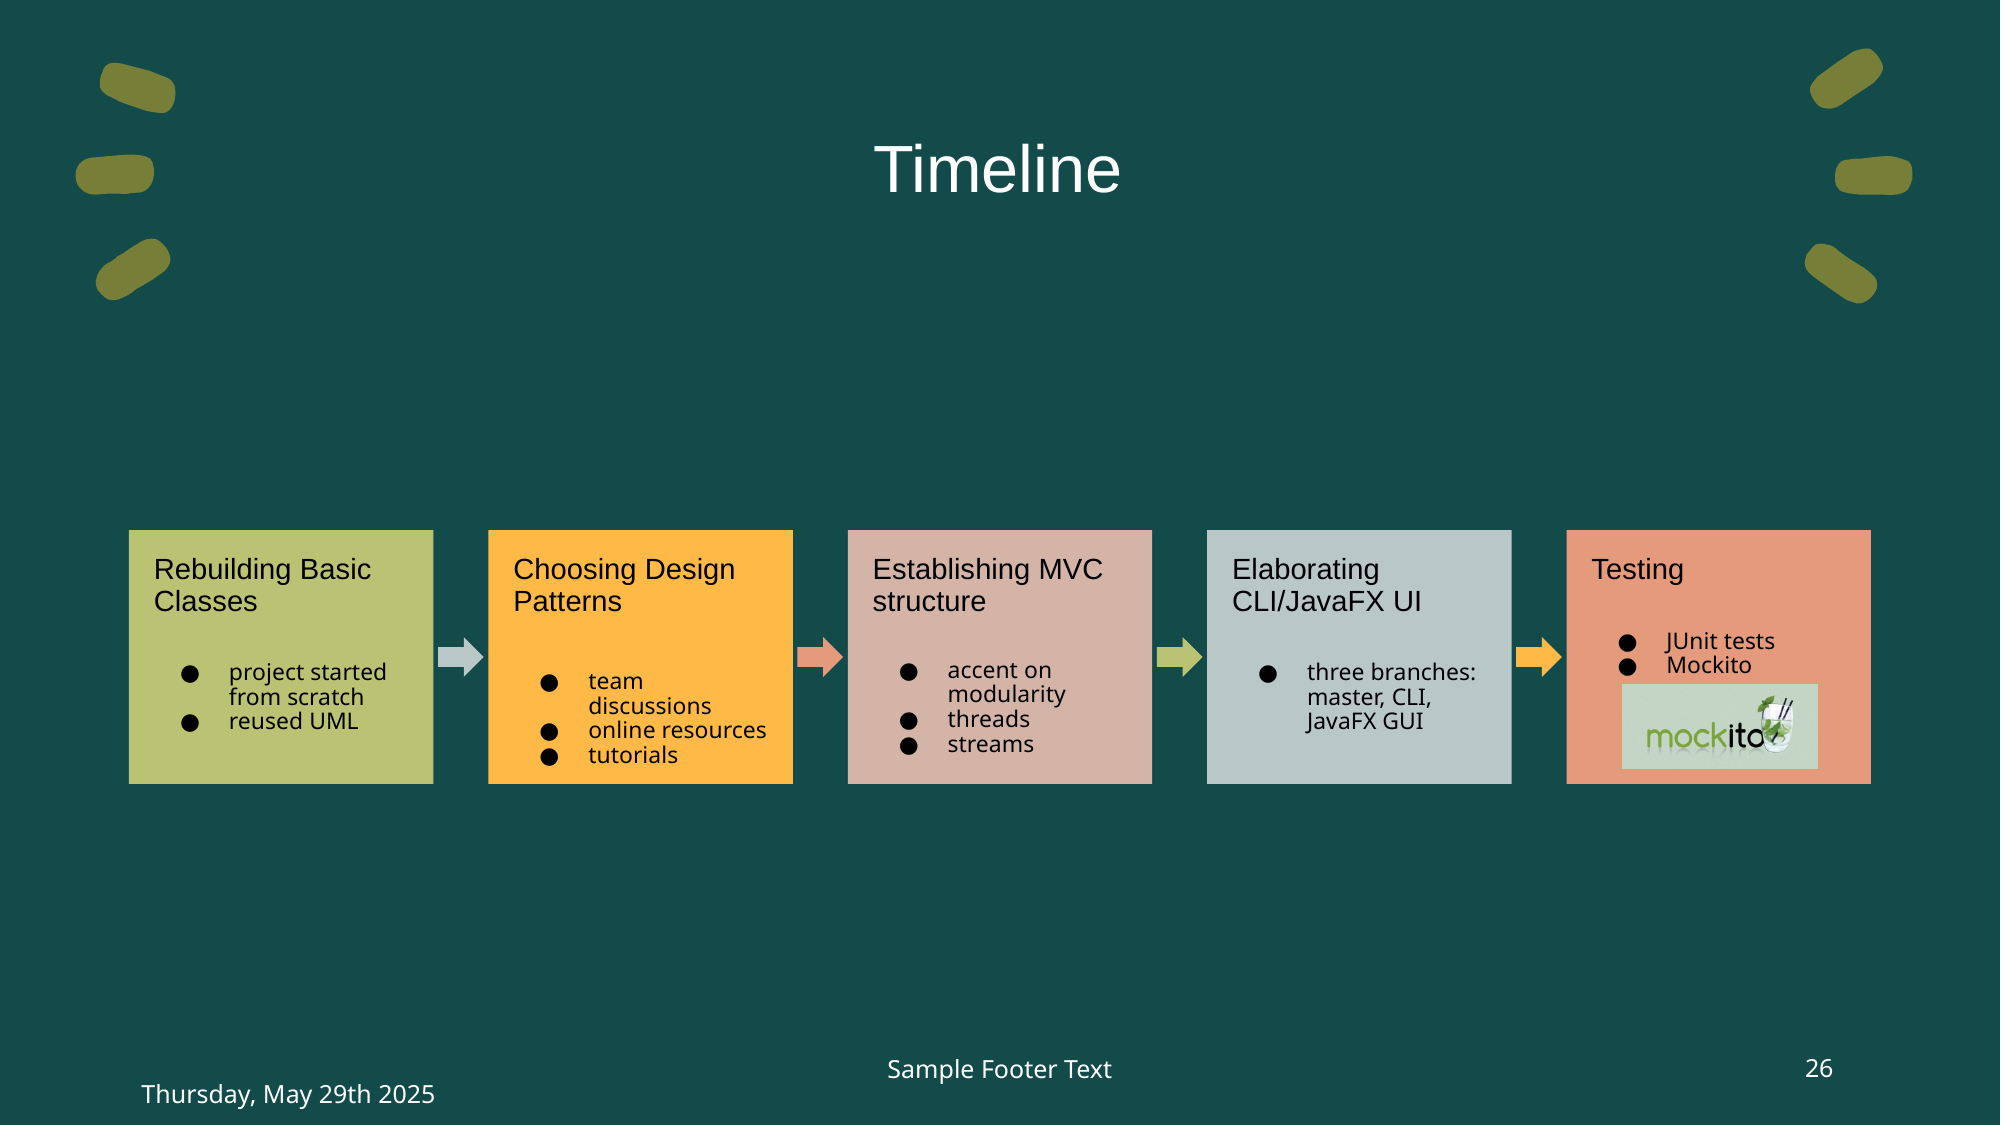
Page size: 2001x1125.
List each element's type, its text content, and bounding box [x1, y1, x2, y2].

slide_number ‹#› [1805, 1006, 2000, 1125]
title Timeline [118, 101, 1878, 231]
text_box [128, 529, 1872, 785]
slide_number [141, 1031, 491, 1125]
picture [1622, 684, 1818, 769]
footer Sample Footer Text [589, 1006, 1411, 1125]
